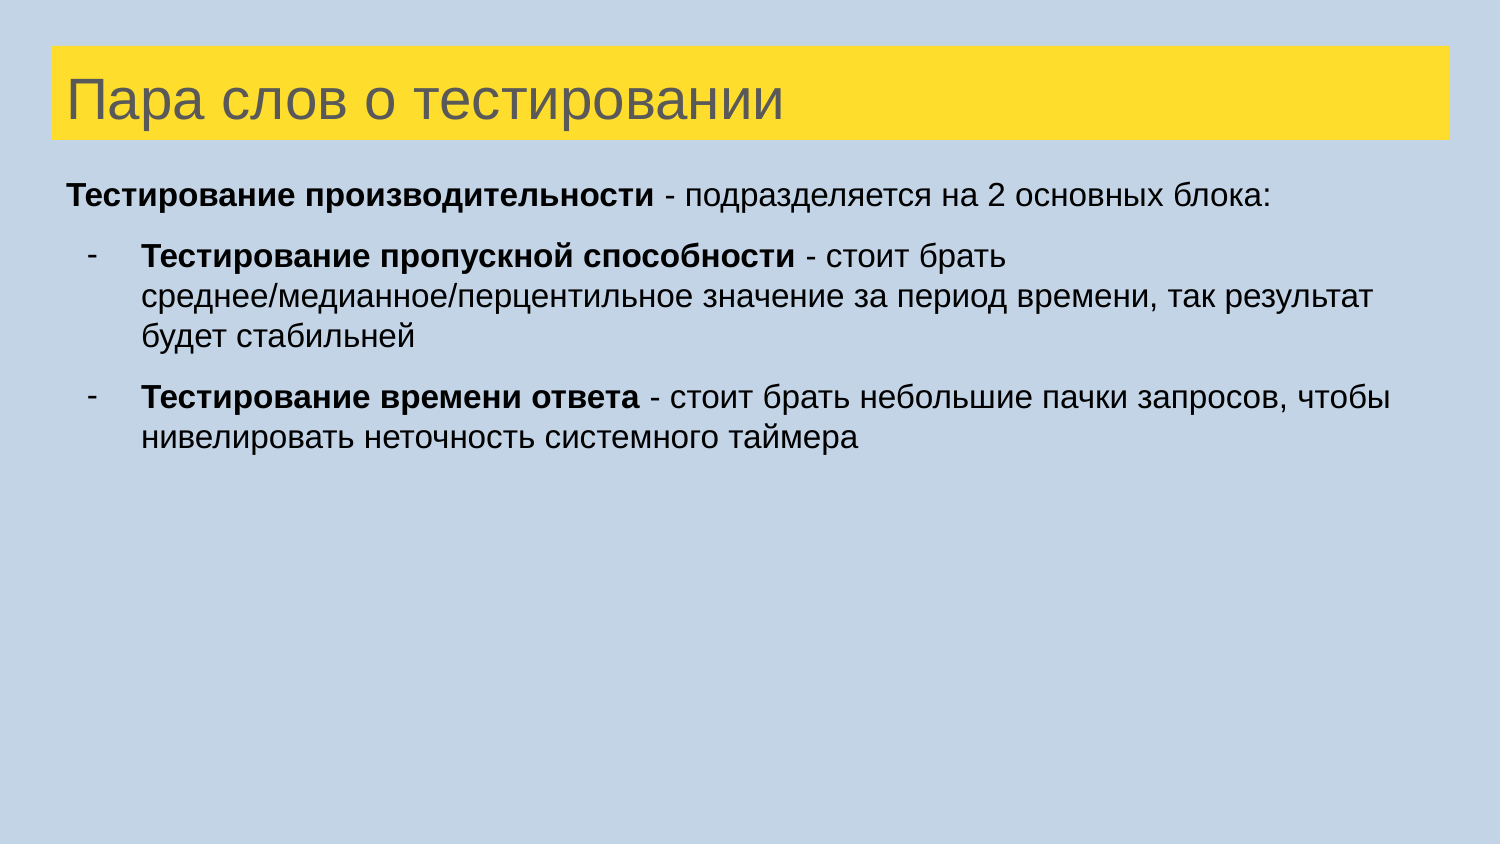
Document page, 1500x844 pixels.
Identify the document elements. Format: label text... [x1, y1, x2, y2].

title Пара слов о тестировании [51, 45, 1449, 140]
text_box Тестирование производительности - подразделяется на 2 основных блока: Тестирование пропускной способности - стоит брать среднее/медианное/перцентильное значение за период времени, так результат будет стабильней Тестирование времени ответа - стоит брать небольшие пачки запросов, чтобы нивелировать неточность системного таймера [51, 158, 1449, 791]
